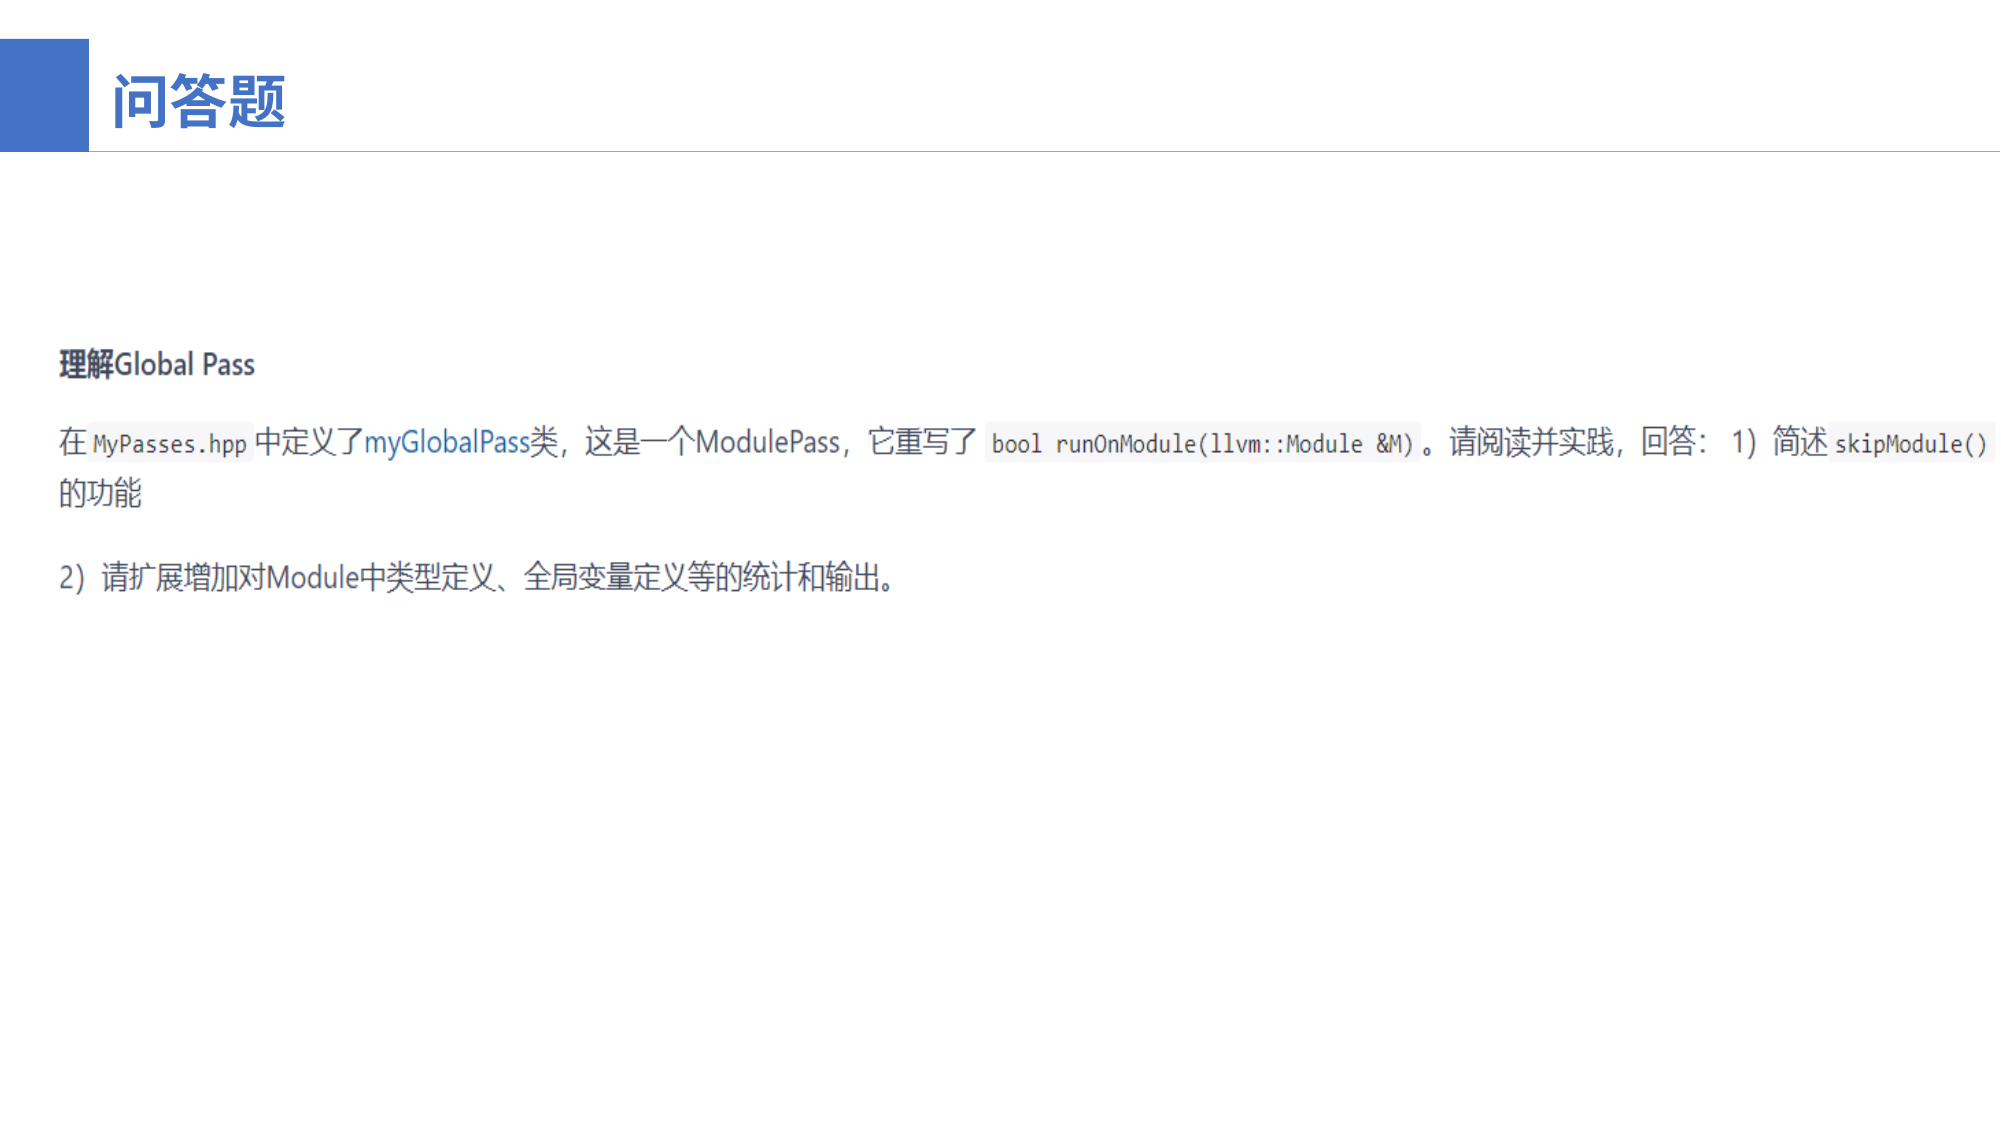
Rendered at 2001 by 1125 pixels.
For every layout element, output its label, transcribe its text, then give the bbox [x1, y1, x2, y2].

list 问答题 [96, 57, 880, 144]
picture [50, 335, 2000, 632]
